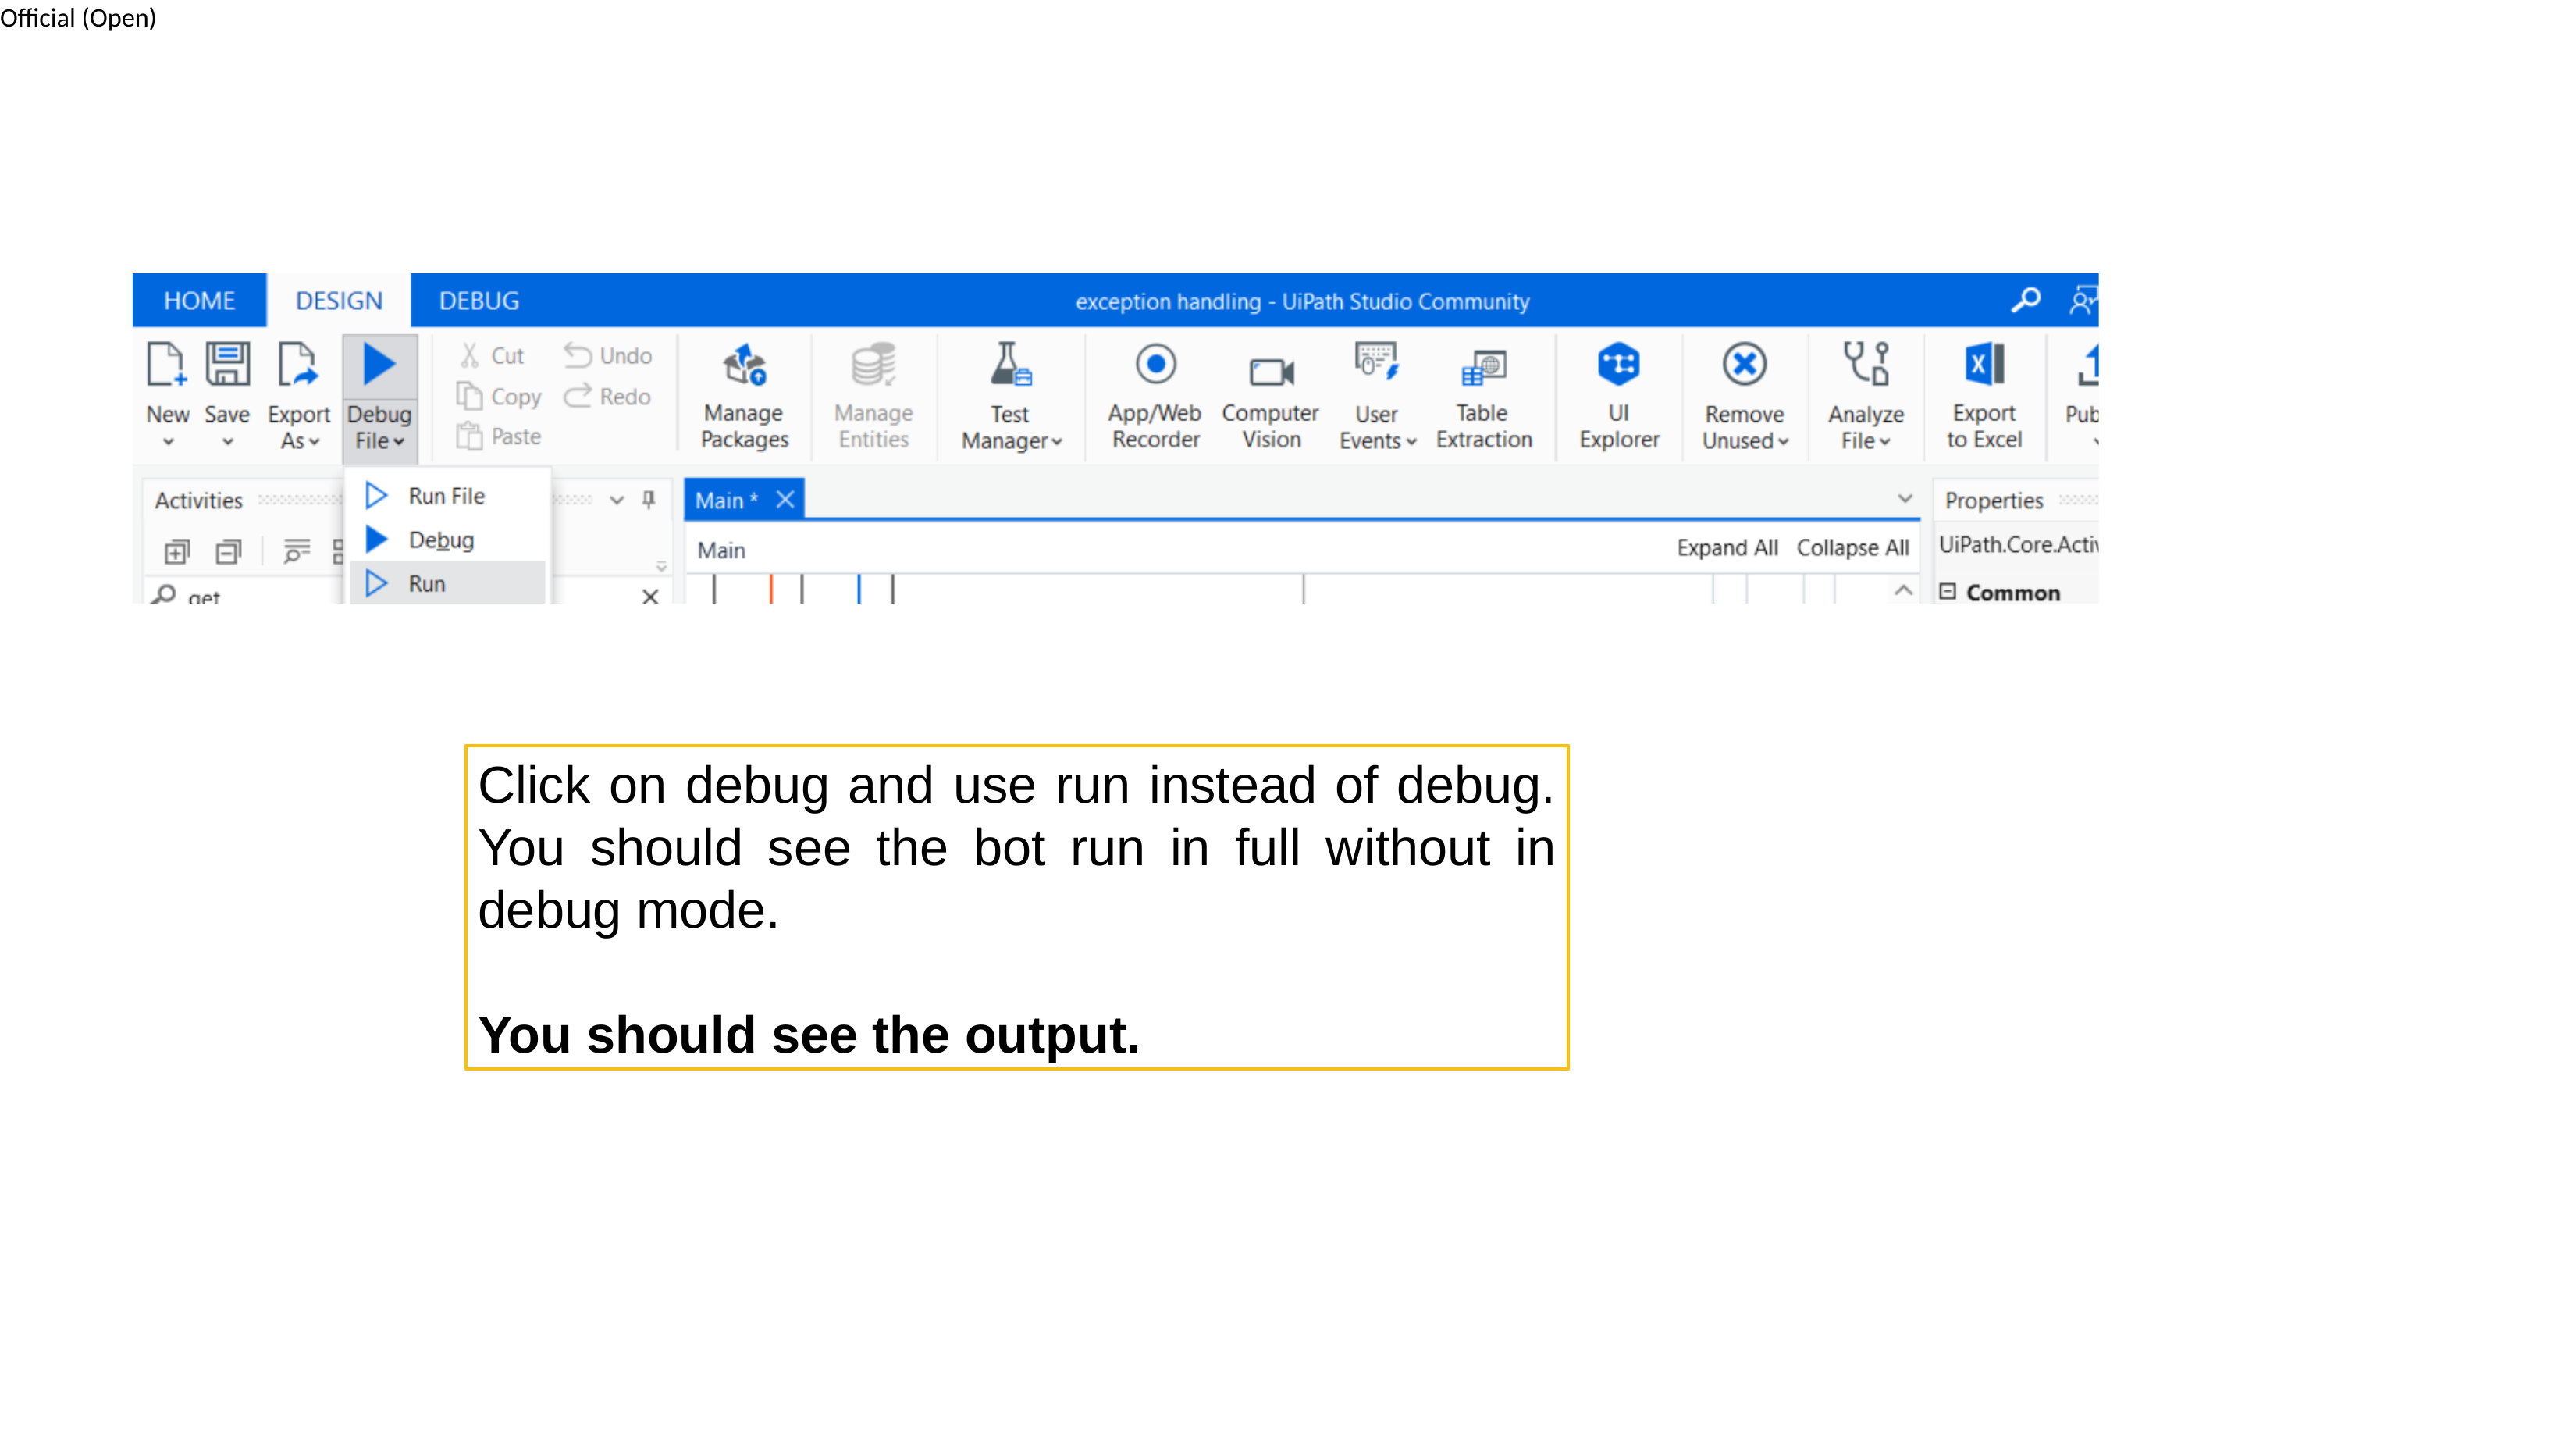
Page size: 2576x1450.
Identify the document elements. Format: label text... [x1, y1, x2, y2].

picture [132, 273, 2099, 604]
text_box Click on debug and use run instead of debug. You should see the bot run in full without in debug mode. You should see the output. [464, 744, 1570, 1071]
